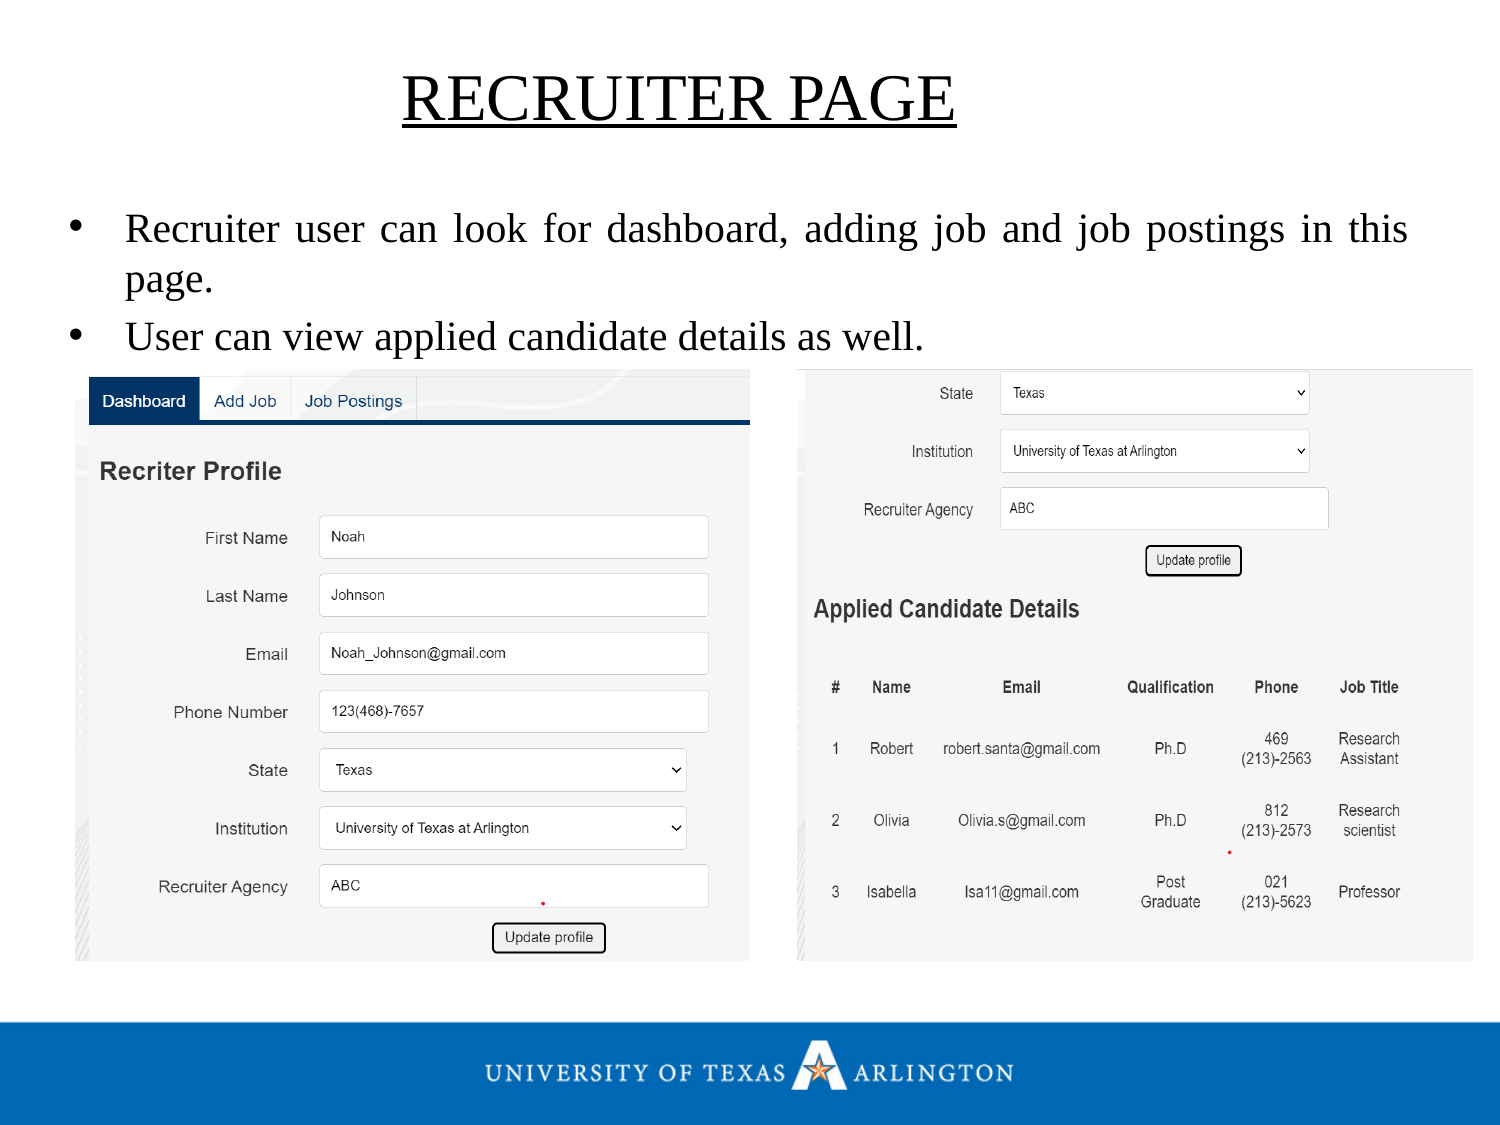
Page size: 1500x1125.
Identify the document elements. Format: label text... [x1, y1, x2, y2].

list RECRUITER PAGE Recruiter user can look for dashboard, adding job and job postings in this page. User can view applied candidate details as well. [53, 46, 1425, 982]
picture [0, 0, 1500, 1125]
